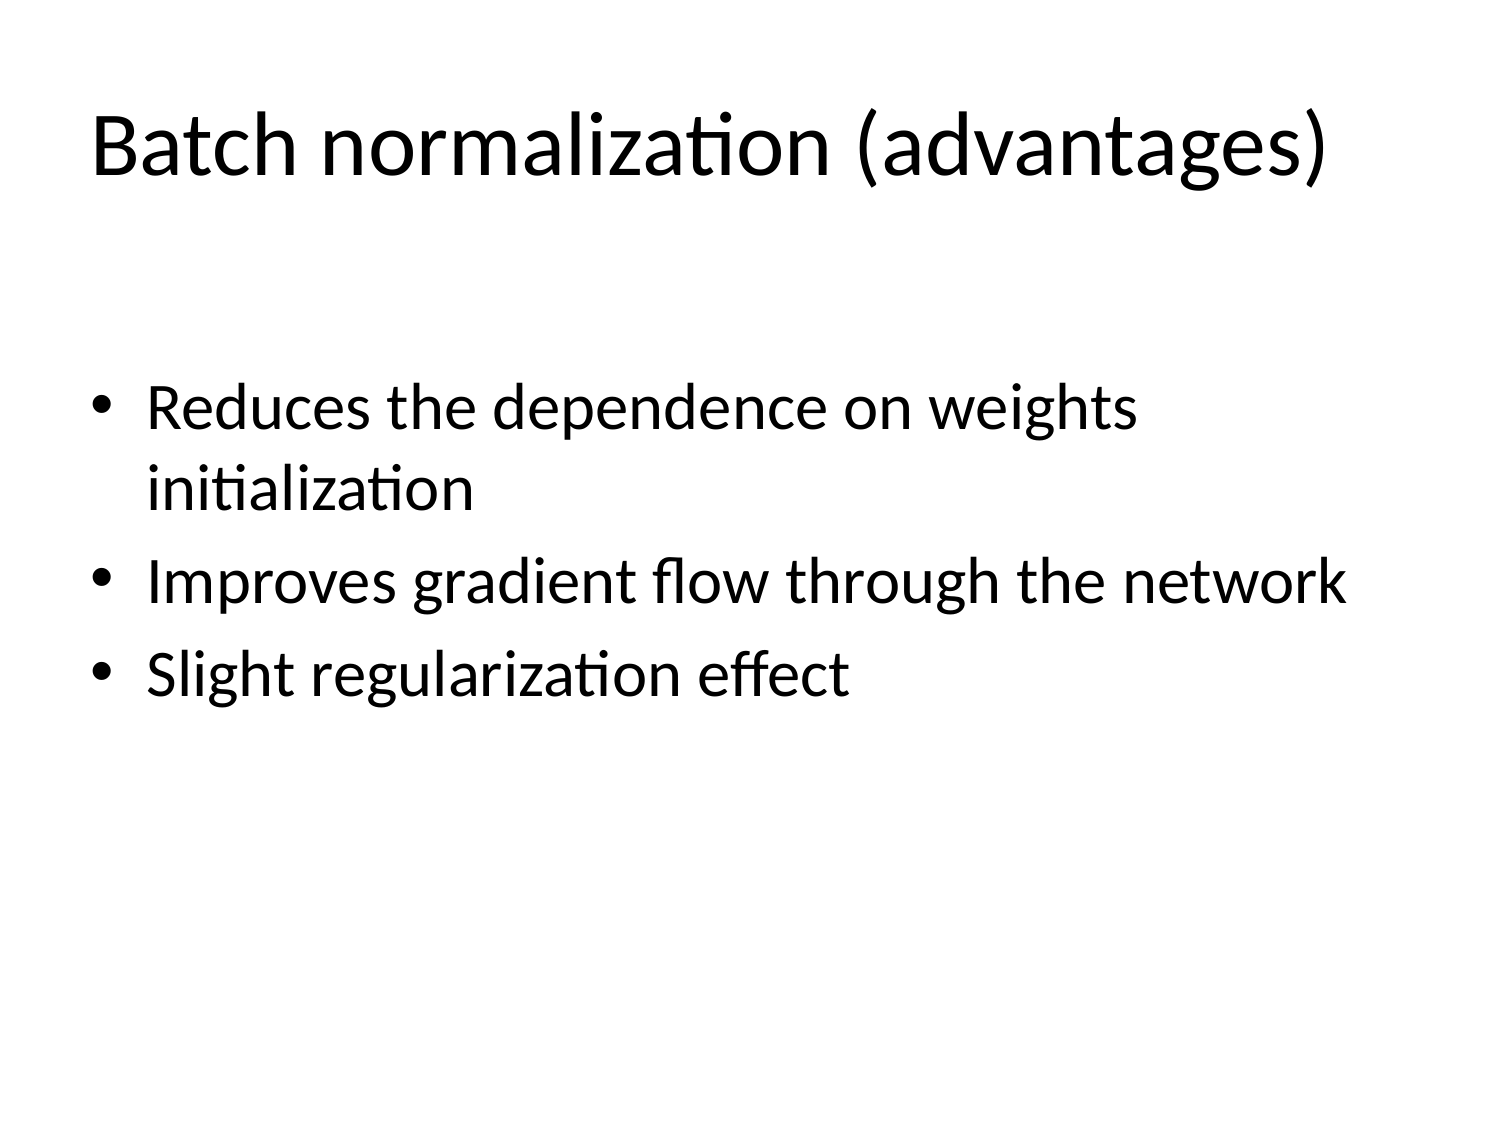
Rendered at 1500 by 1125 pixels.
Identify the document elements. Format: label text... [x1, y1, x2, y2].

title Batch normalization (advantages) [75, 45, 1425, 233]
list Reduces the dependence on weights initialization Improves gradient flow through the network Slight regularization effect [75, 262, 1425, 1005]
